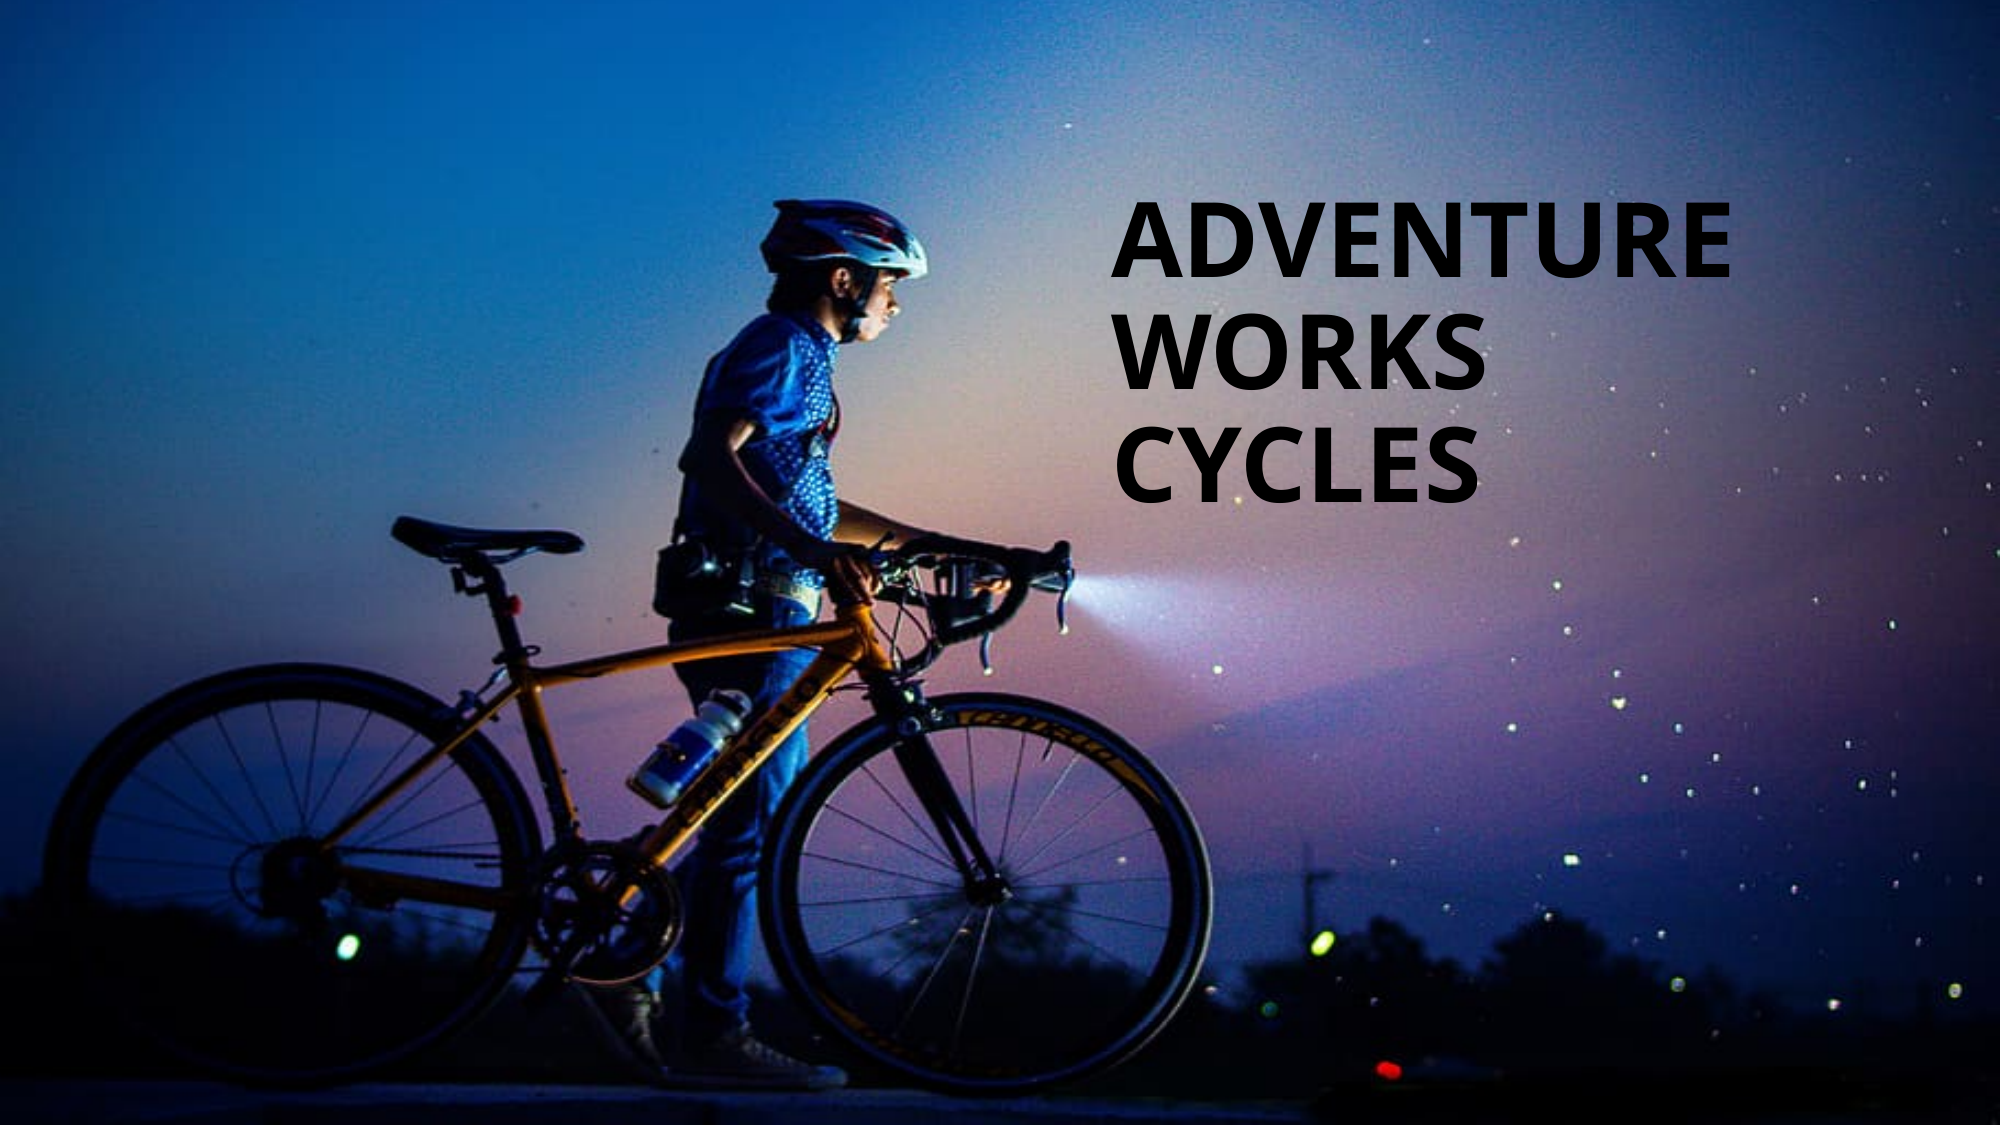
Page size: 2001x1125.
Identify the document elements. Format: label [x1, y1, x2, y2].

list [0, 0, 2000, 1125]
